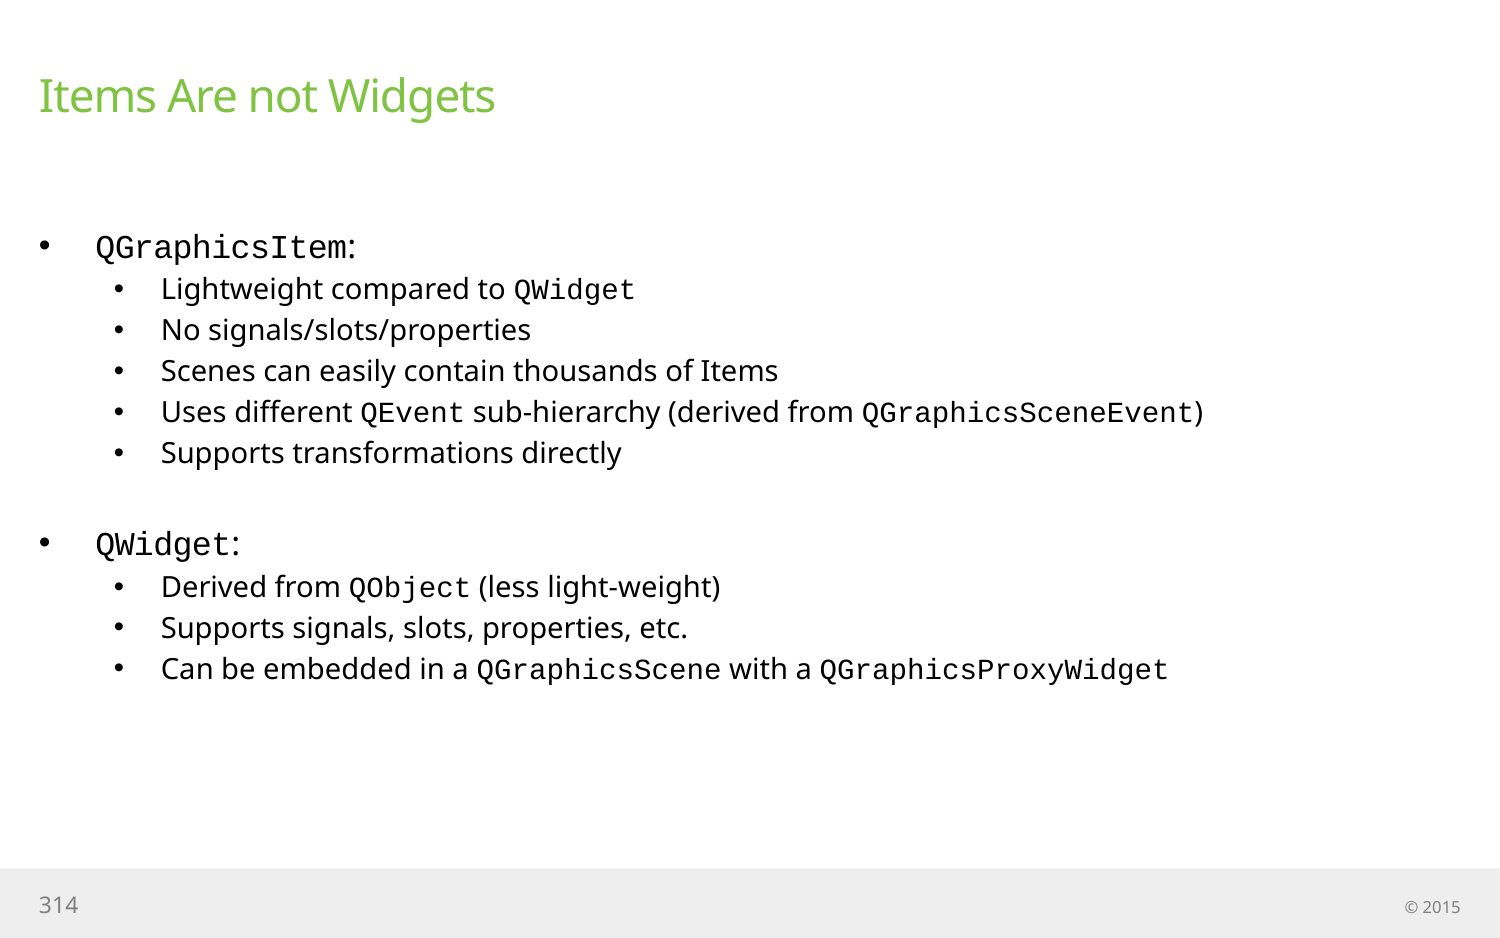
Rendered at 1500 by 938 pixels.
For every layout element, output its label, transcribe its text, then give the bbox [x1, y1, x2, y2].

slide_number 314 [39, 892, 410, 921]
list QGraphicsItem: Lightweight compared to QWidget No signals/slots/properties Scenes can easily contain thousands of Items Uses different QEvent sub-hierarchy (derived from QGraphicsSceneEvent) Supports transformations directly QWidget: Derived from QObject (less light-weight) Supports signals, slots, properties, etc. Can be embedded in a QGraphicsScene with a QGraphicsProxyWidget [39, 224, 1471, 846]
footer © 2015 [1188, 896, 1461, 917]
title Items Are not Widgets [39, 66, 1052, 195]
